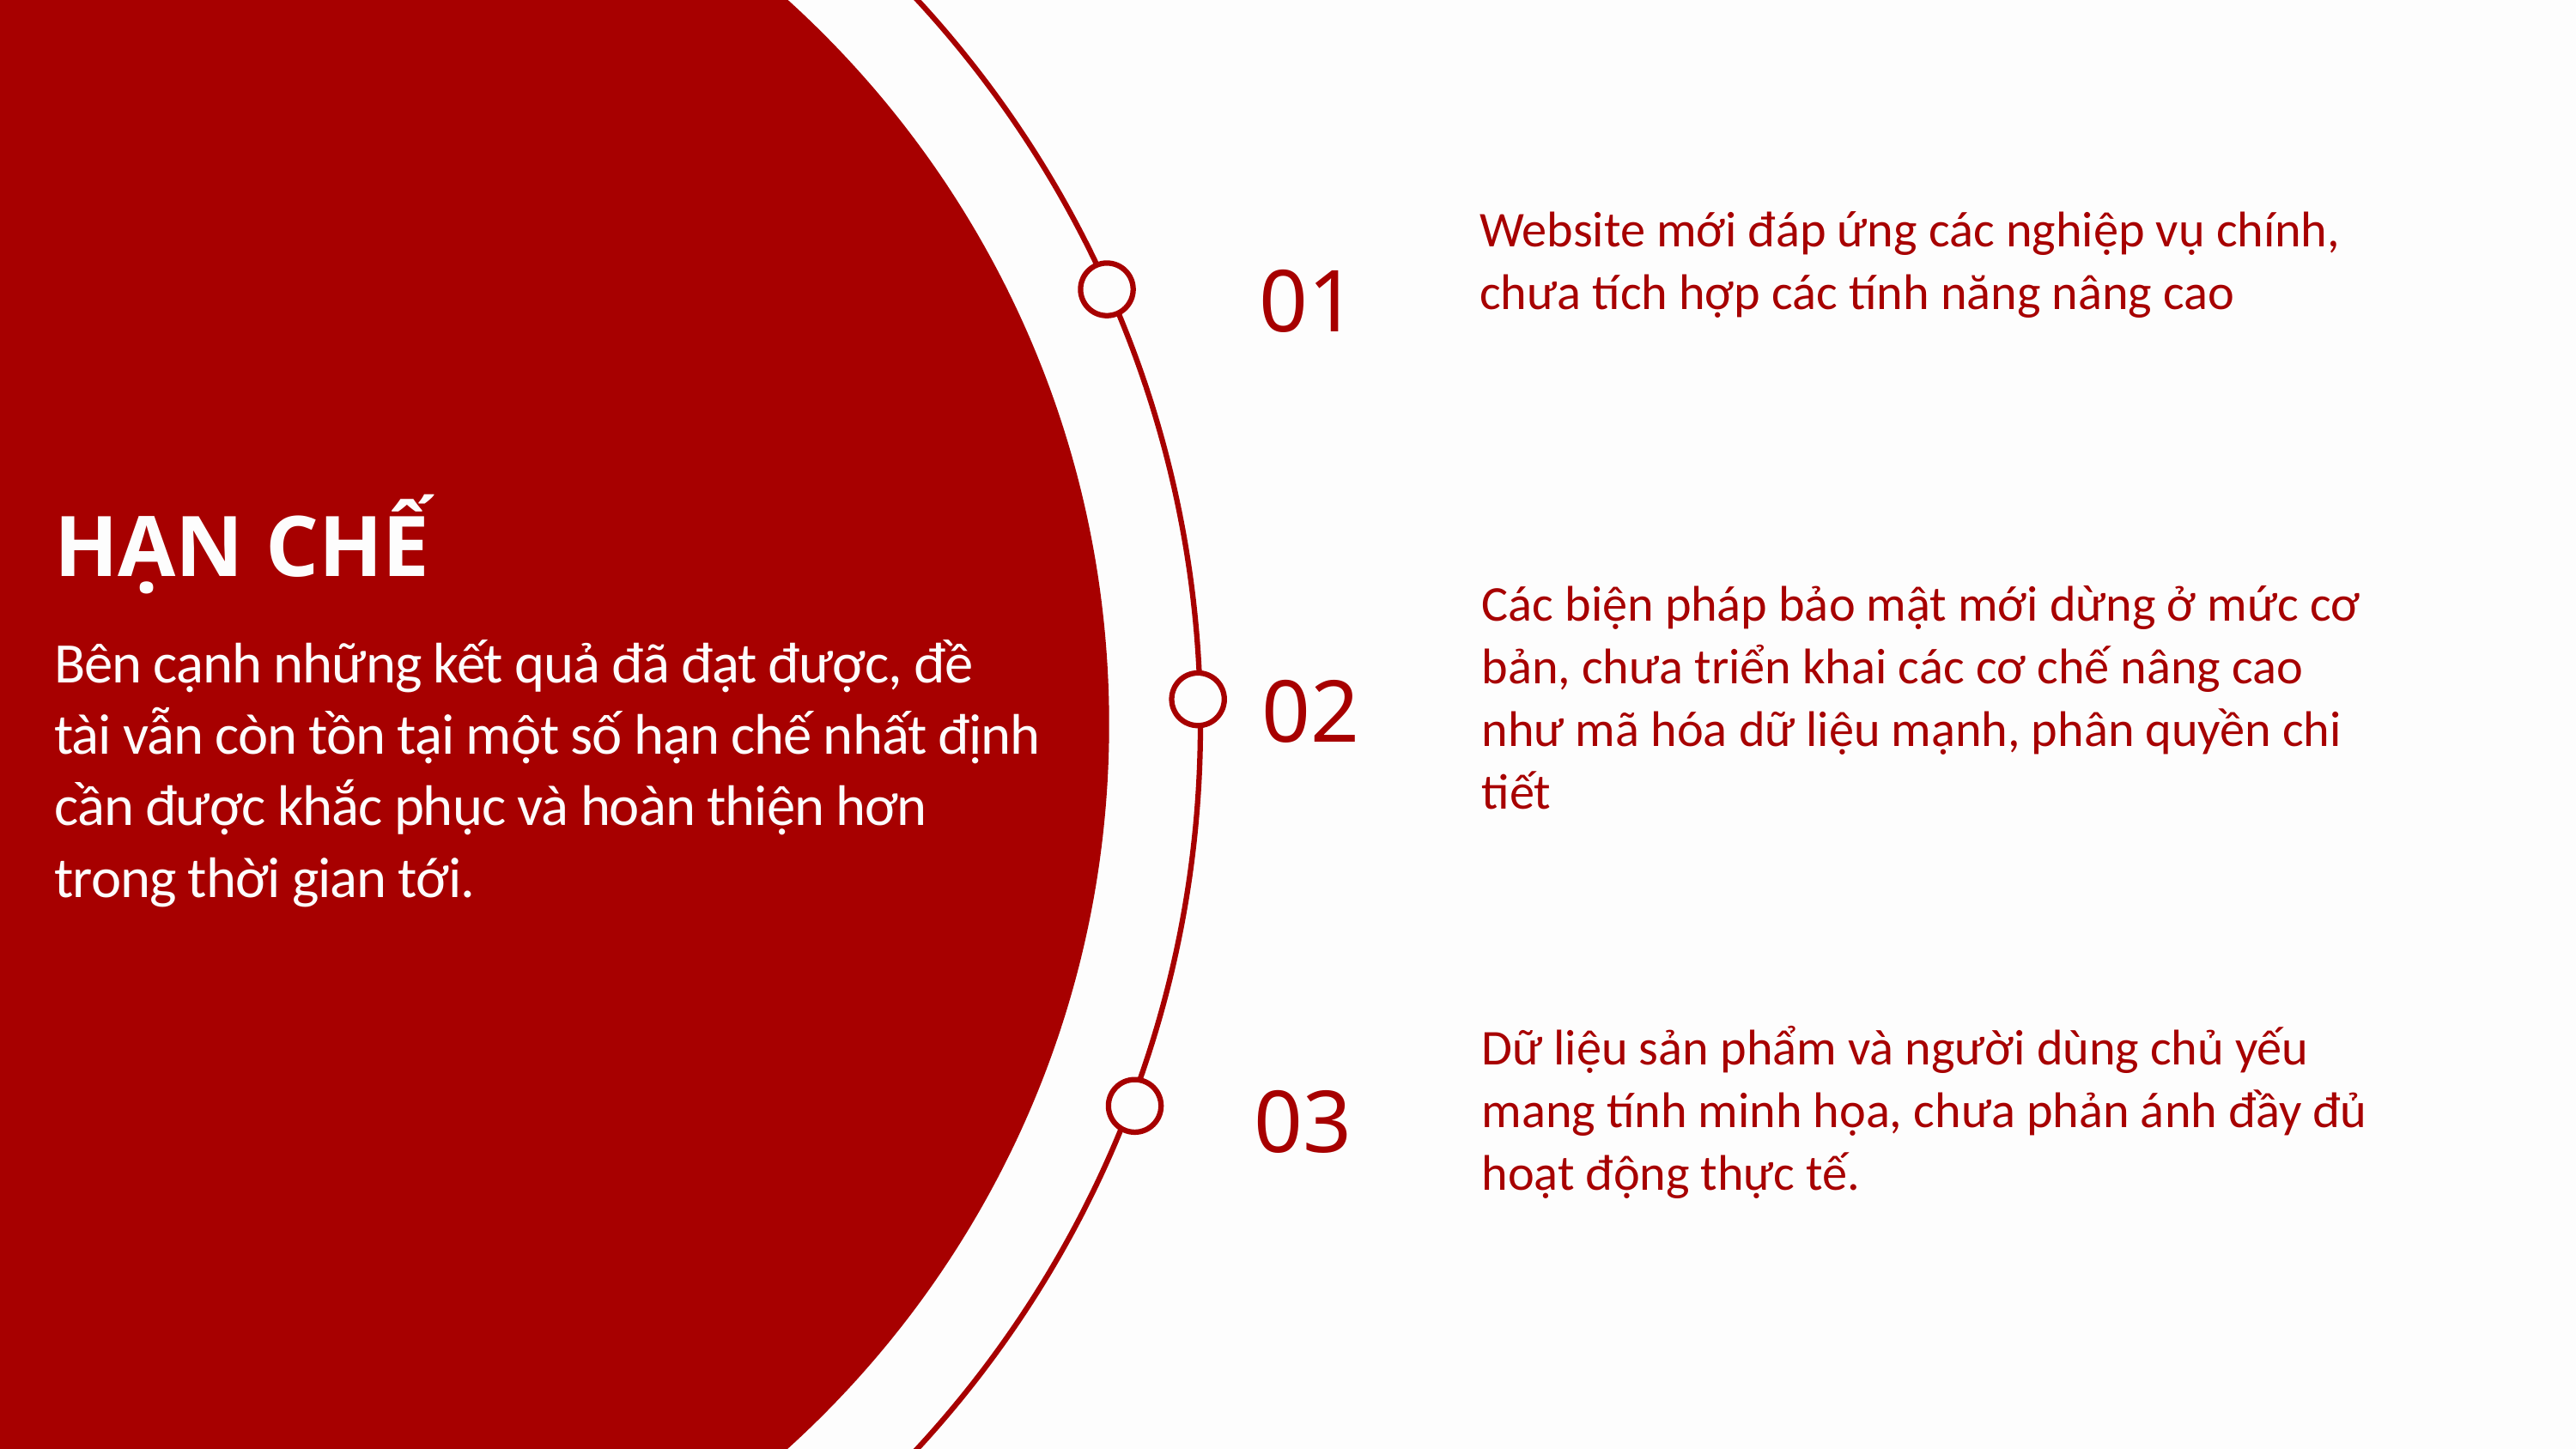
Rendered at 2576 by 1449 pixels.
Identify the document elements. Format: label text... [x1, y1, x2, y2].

text_box 02 [1230, 639, 1391, 759]
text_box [1116, 0, 1201, 1449]
text_box Các biện pháp bảo mật mới dừng ở mức cơ bản, chưa triển khai các cơ chế nâng cao như mã hóa dữ liệu mạnh, phân quyền chi tiết [1481, 568, 2394, 820]
text_box 01 [1228, 228, 1388, 349]
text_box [1108, 1079, 1162, 1133]
text_box Dữ liệu sản phẩm và người dùng chủ yếu mang tính minh họa, chưa phản ánh đầy đủ hoạt động thực tế. [1481, 1012, 2394, 1200]
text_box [0, 0, 1109, 1449]
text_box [1080, 263, 1133, 316]
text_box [1171, 672, 1225, 726]
text_box Website mới đáp ứng các nghiệp vụ chính, chưa tích hợp các tính năng nâng cao [1479, 194, 2391, 320]
text_box 03 [1223, 1049, 1383, 1170]
